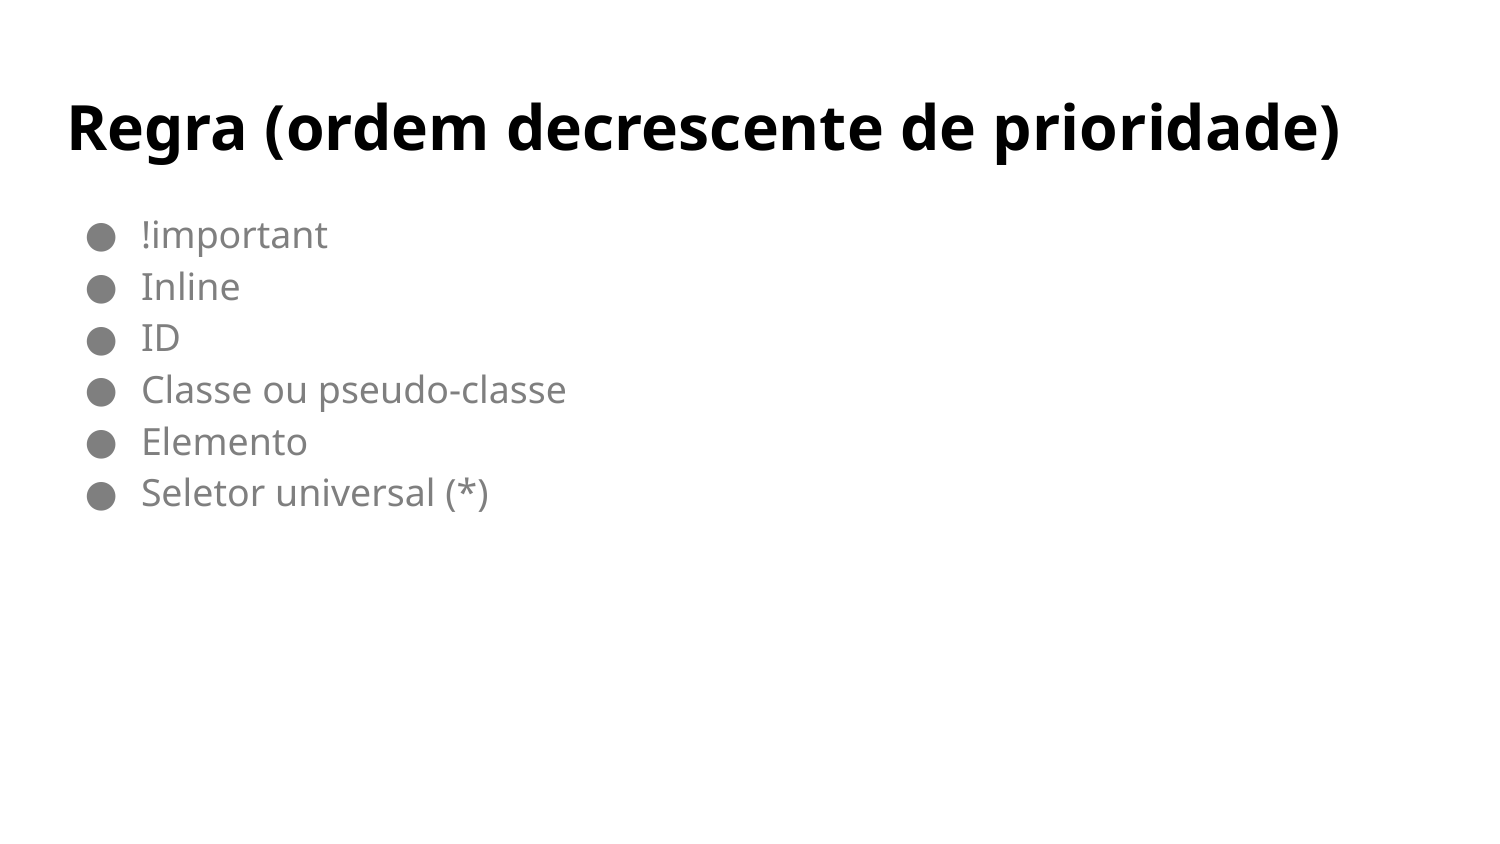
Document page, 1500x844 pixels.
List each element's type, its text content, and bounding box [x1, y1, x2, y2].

list !important Inline ID Classe ou pseudo-classe Elemento Seletor universal (*) [51, 189, 1449, 750]
title Regra (ordem decrescente de prioridade) [51, 72, 1449, 176]
